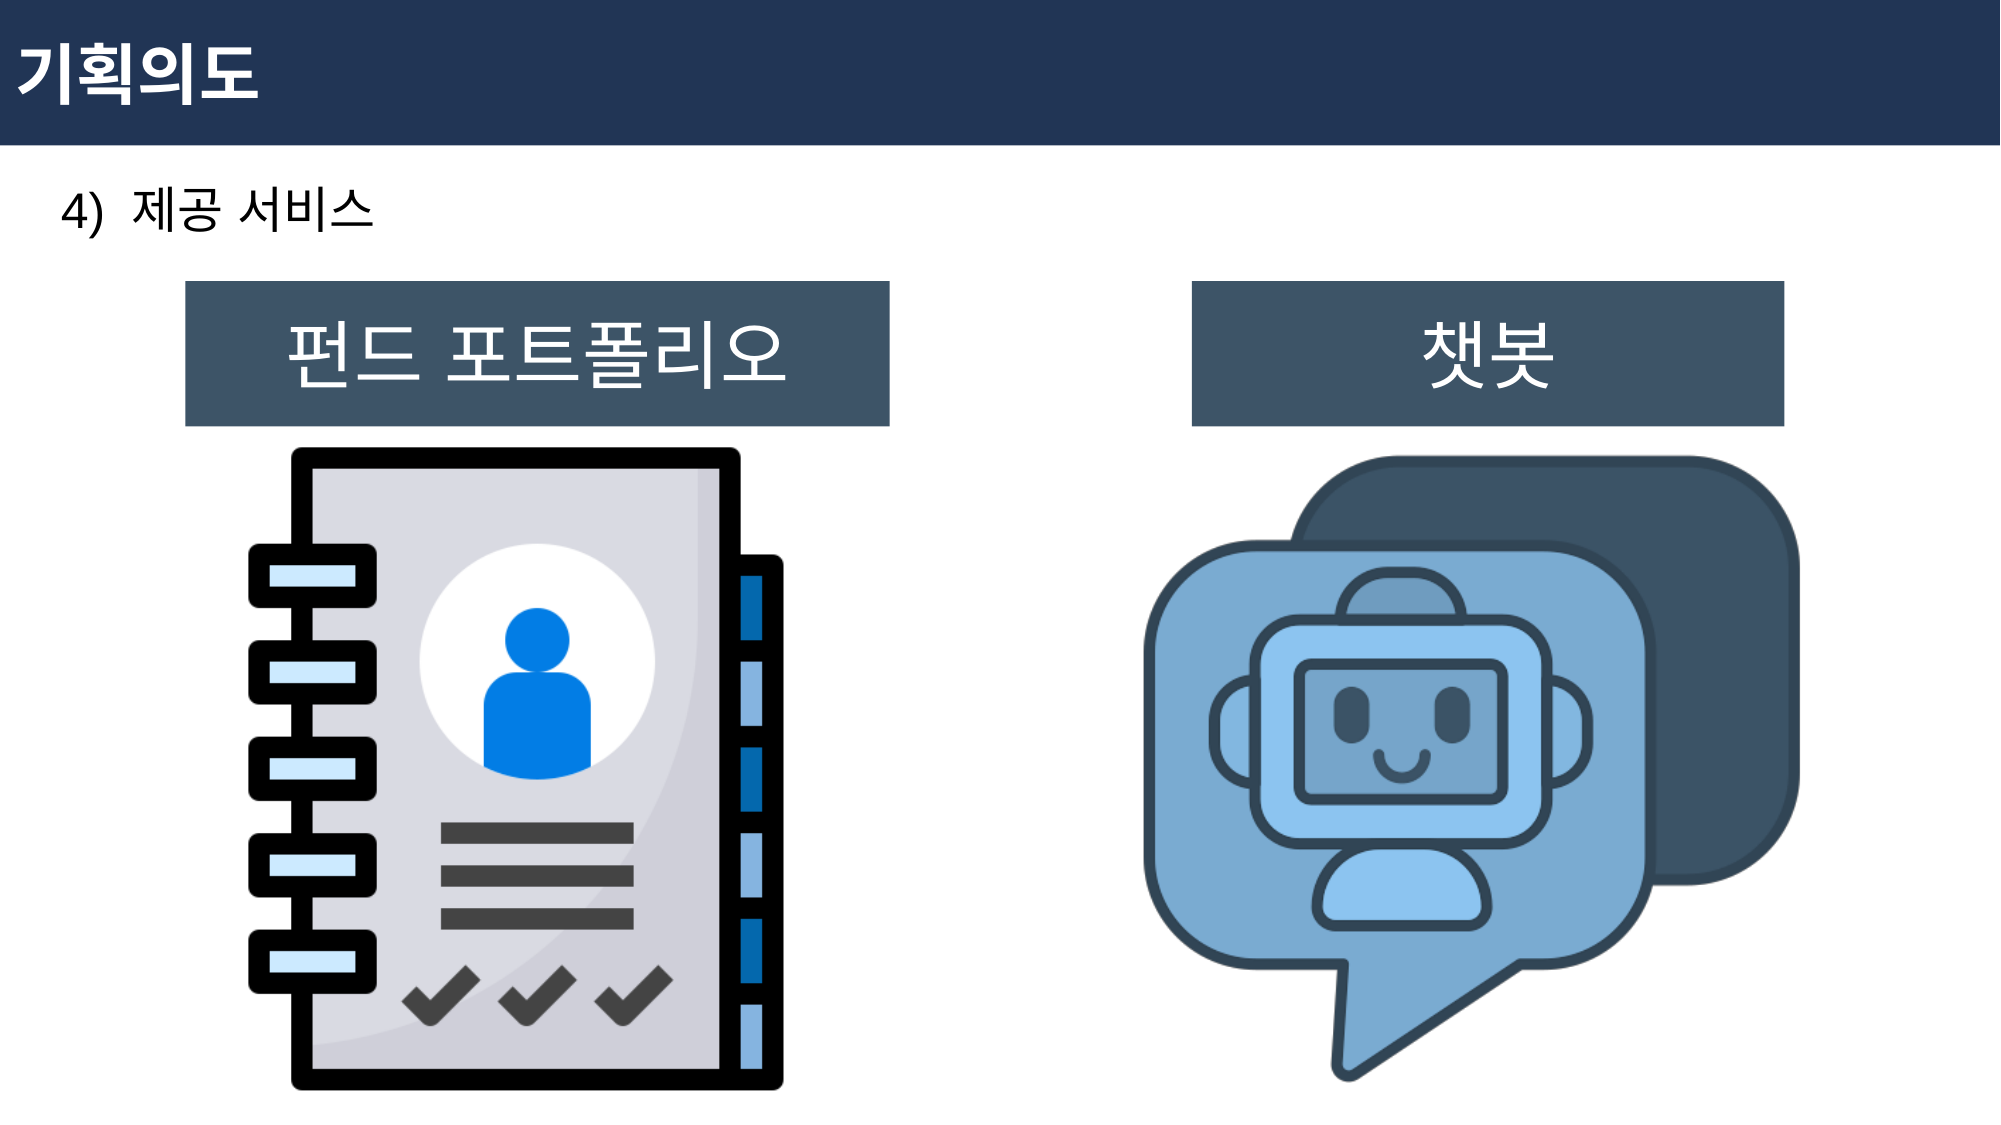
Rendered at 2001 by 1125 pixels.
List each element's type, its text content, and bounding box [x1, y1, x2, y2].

picture [1110, 406, 1835, 1125]
text_box 4) 제공 서비스 [45, 170, 528, 246]
picture [194, 426, 881, 1112]
text_box 기획의도 [0, 0, 2000, 146]
text_box 펀드 포트폴리오 [185, 281, 890, 427]
text_box 챗봇 [1191, 281, 1785, 405]
